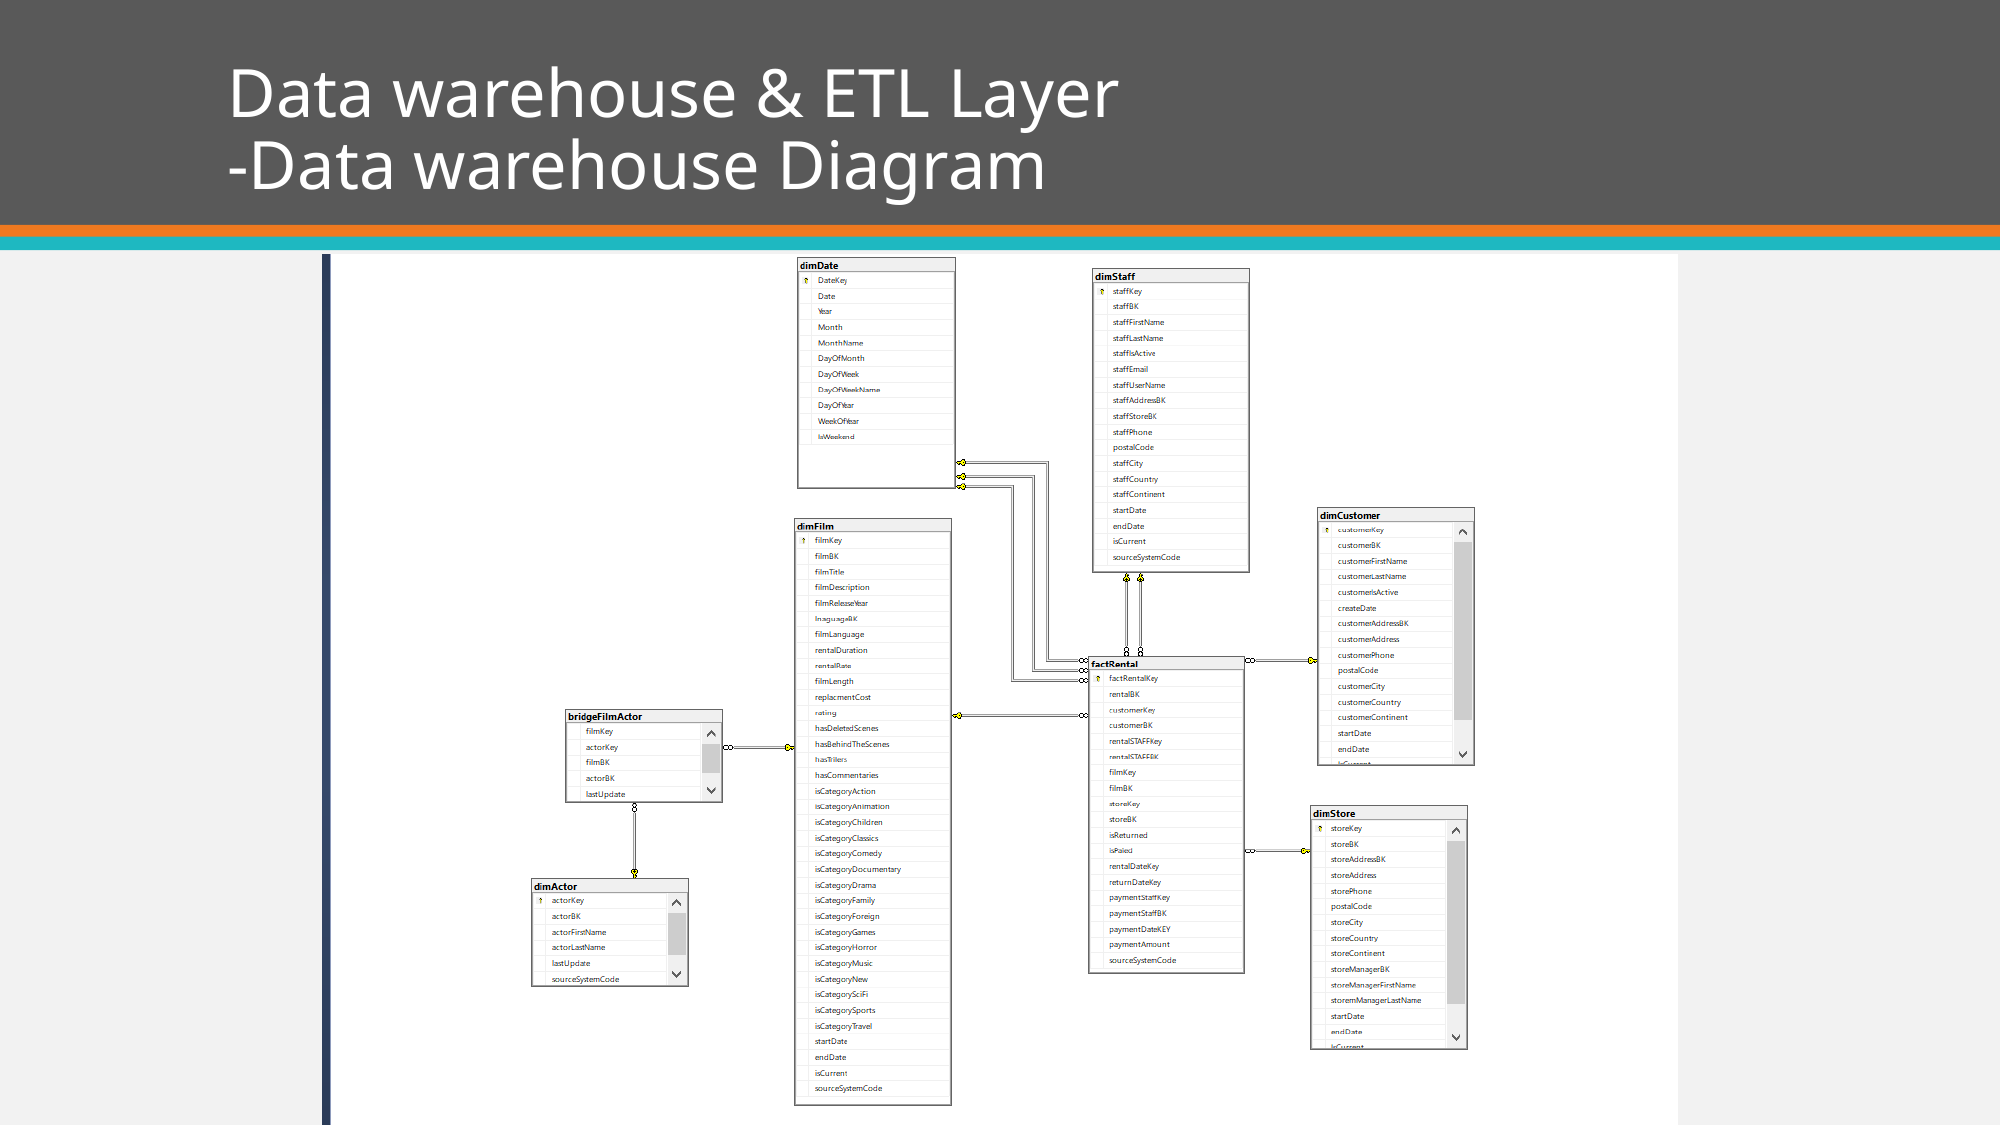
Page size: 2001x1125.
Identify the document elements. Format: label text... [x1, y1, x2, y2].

title Data warehouse & ETL Layer -Data warehouse Diagram [212, 41, 1788, 212]
picture [321, 254, 1679, 1125]
